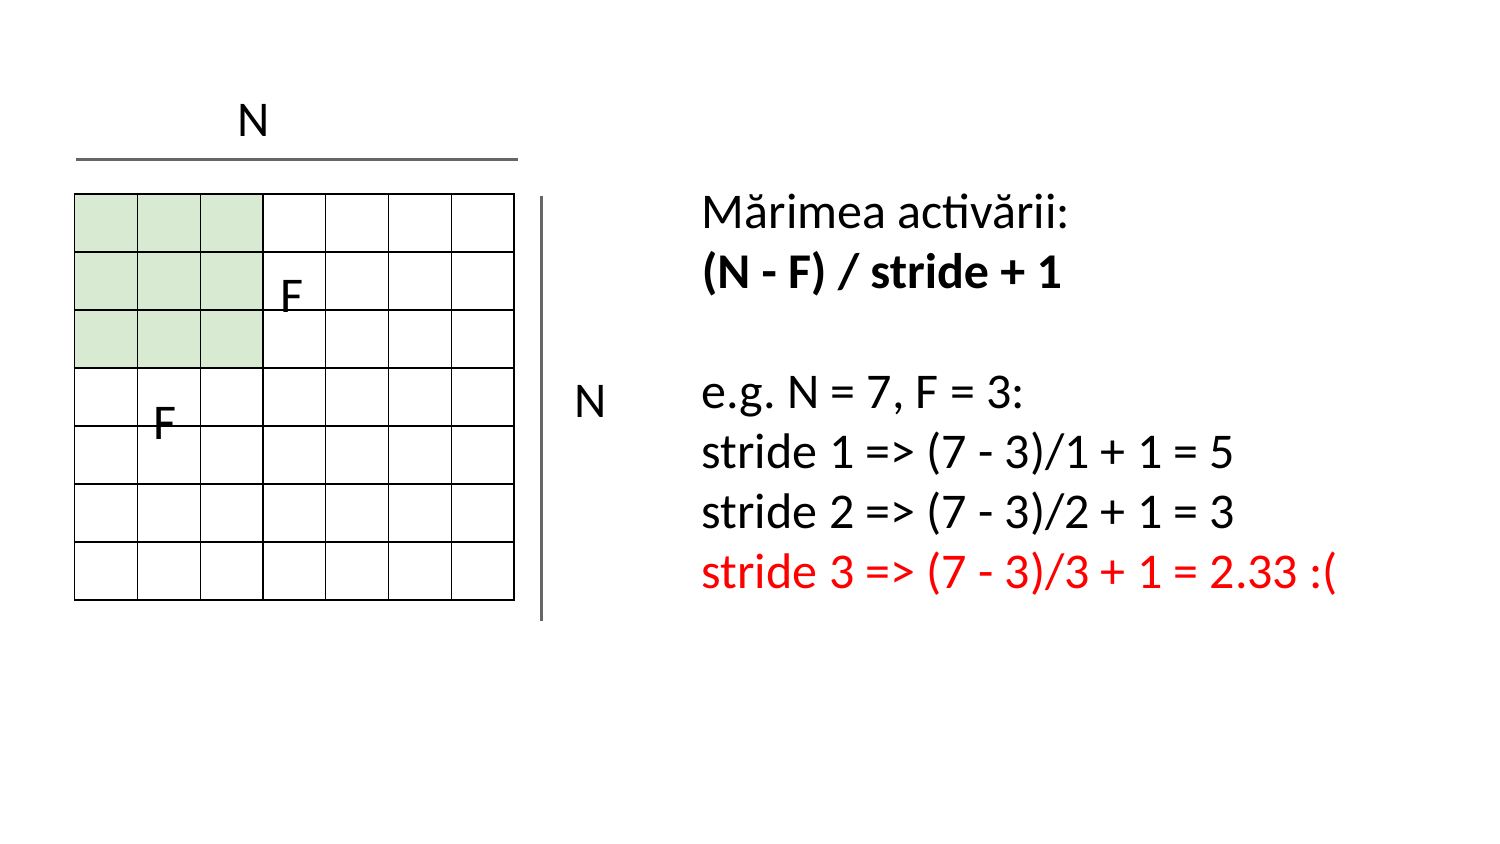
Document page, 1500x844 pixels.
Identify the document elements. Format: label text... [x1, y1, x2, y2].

text_box F [265, 247, 393, 312]
table_cell [75, 543, 137, 599]
text_box N [559, 352, 686, 418]
text_box N [222, 71, 350, 136]
text_box Mărimea activării: (N - F) / stride + 1 e.g. N = 7, F = 3: stride 1 => (7 - 3)/1 + 1 = 5 stride 2 => (7 - 3)/2 + 1 = 3 stride 3 => (7 - 3)/3 + 1 = 2.33 :( [686, 163, 1431, 672]
table_cell [264, 485, 325, 541]
table_cell [264, 427, 325, 483]
table_header [138, 195, 200, 251]
table_cell [452, 485, 513, 541]
table_cell [452, 253, 513, 309]
table_cell [138, 369, 200, 374]
table_header [264, 195, 325, 251]
table_header [452, 195, 513, 251]
table_cell [201, 485, 262, 541]
table_cell [389, 427, 451, 483]
table_cell [75, 311, 137, 367]
table_cell [75, 253, 137, 309]
table_cell [264, 311, 325, 367]
table_cell [326, 485, 388, 541]
table_cell [201, 543, 262, 599]
table_cell [201, 369, 262, 374]
table_header [389, 195, 451, 251]
table_cell [389, 311, 451, 367]
text_box F [138, 374, 266, 440]
table_cell [75, 427, 137, 483]
table_cell [452, 369, 513, 425]
table_cell [138, 543, 200, 599]
table_header [75, 195, 137, 251]
table_cell [201, 311, 262, 367]
table_cell [452, 543, 513, 599]
table_cell [389, 543, 451, 599]
table_cell [326, 543, 388, 599]
table_cell [75, 369, 137, 425]
table_cell [393, 253, 451, 309]
table_cell [201, 440, 262, 483]
table_cell [138, 440, 200, 483]
table_header [326, 195, 388, 247]
table_cell [138, 253, 200, 309]
table_cell [326, 369, 388, 425]
table_cell [326, 427, 388, 483]
table_cell [264, 543, 325, 599]
table_cell [389, 369, 451, 425]
table_header [201, 195, 262, 251]
table_cell [75, 485, 137, 541]
table_cell [452, 311, 513, 367]
table_cell [326, 312, 388, 367]
table_cell [138, 311, 200, 367]
table_cell [201, 253, 262, 309]
table_cell [264, 369, 325, 425]
table_cell [452, 427, 513, 483]
table_cell [138, 485, 200, 541]
table_cell [389, 485, 451, 541]
